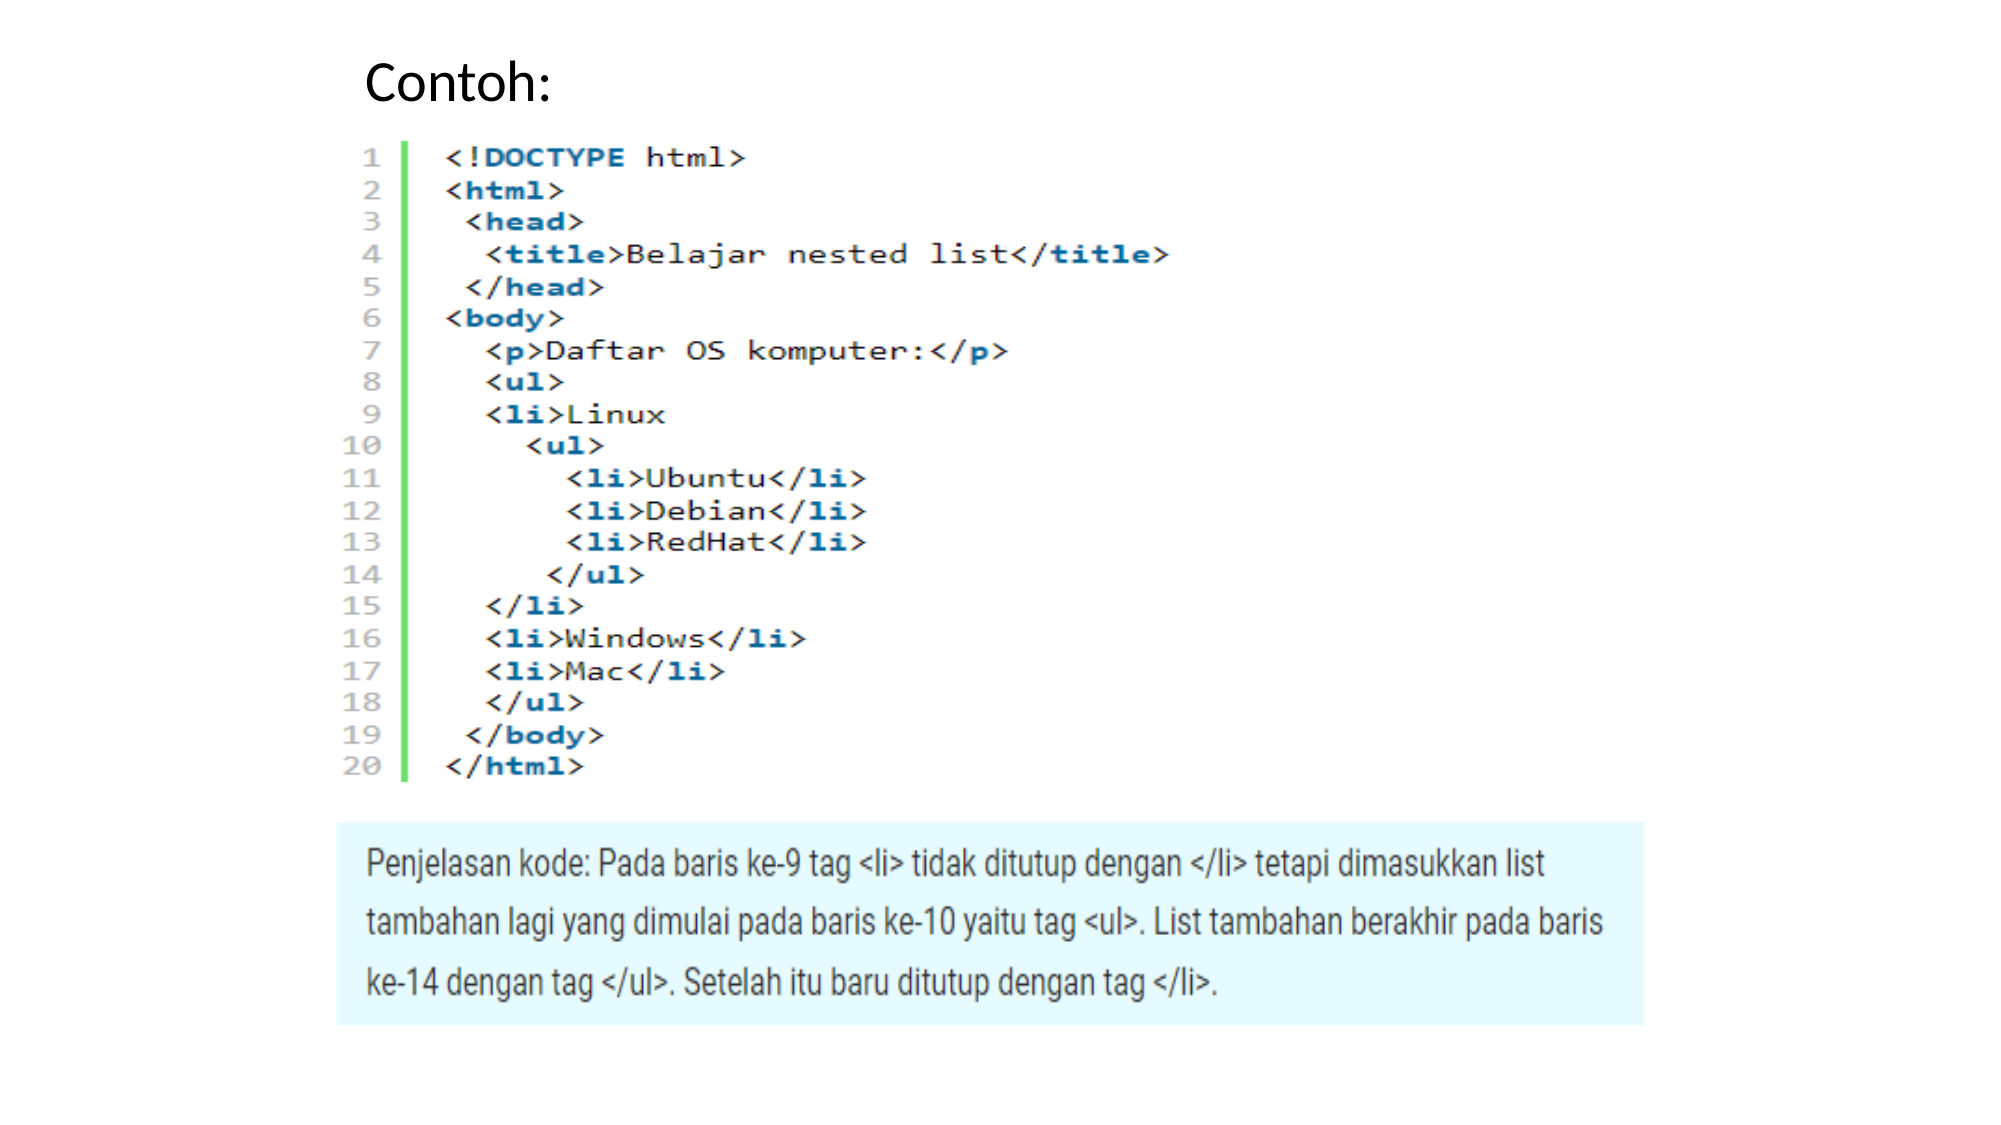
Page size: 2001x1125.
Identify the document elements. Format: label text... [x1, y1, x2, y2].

picture [326, 125, 1579, 797]
title Contoh: [350, 30, 1563, 123]
picture [322, 801, 1659, 1047]
